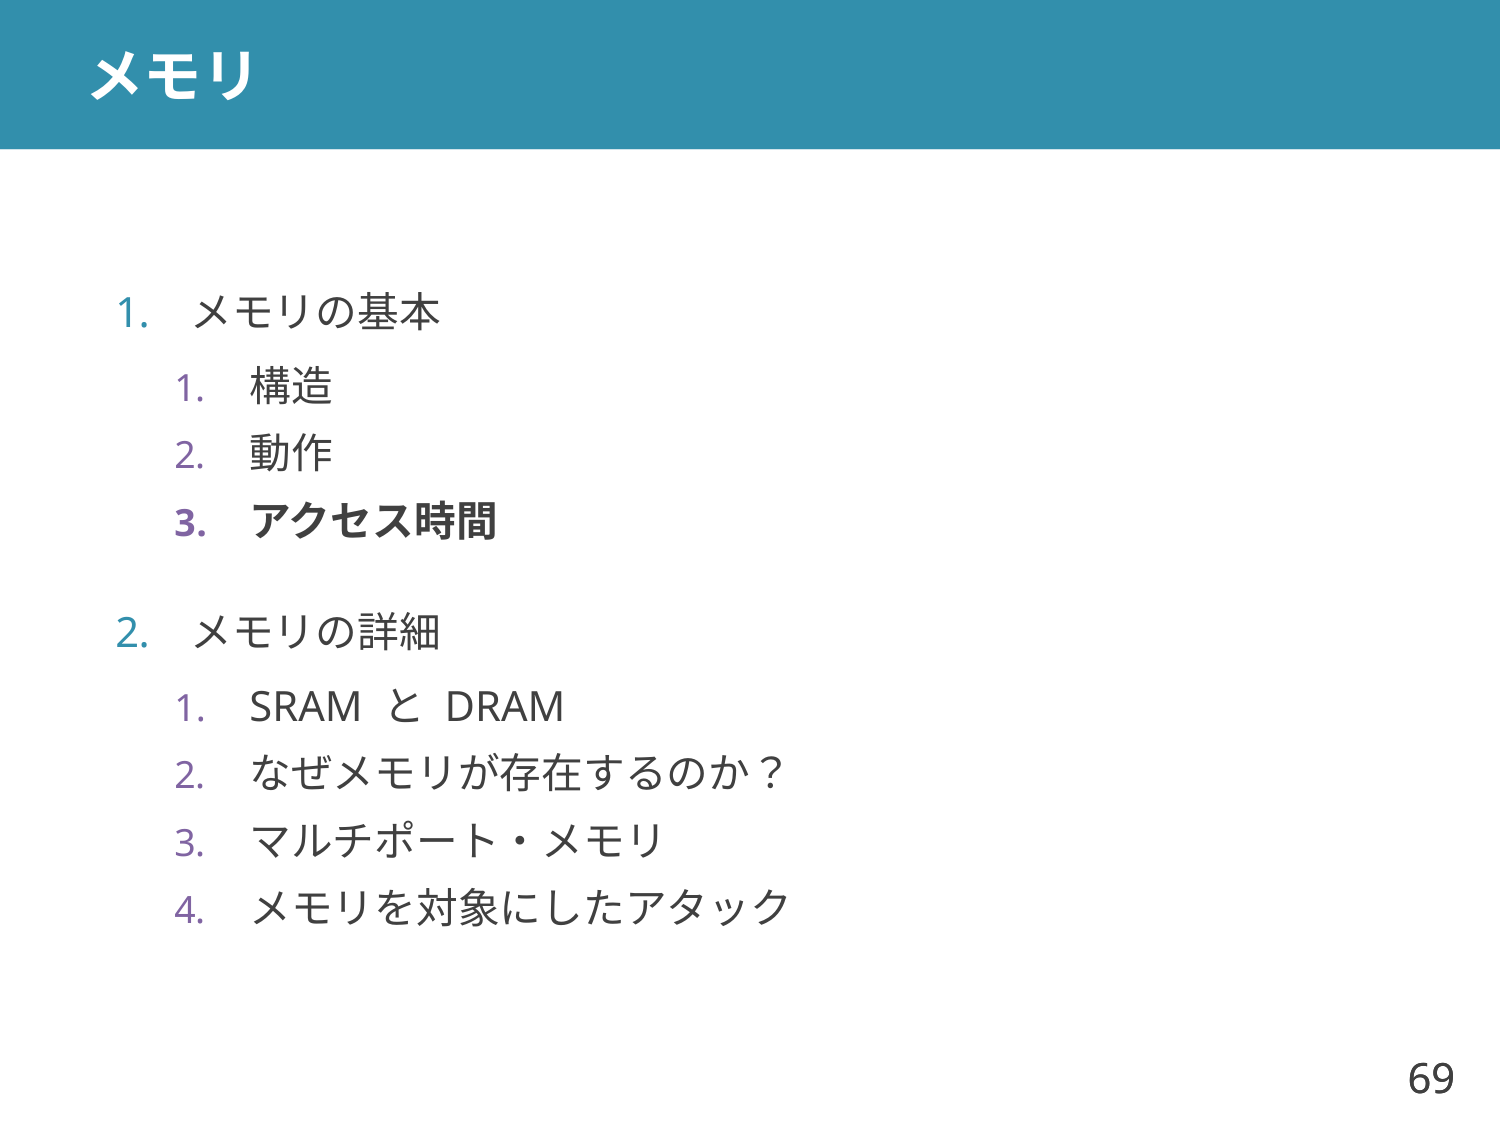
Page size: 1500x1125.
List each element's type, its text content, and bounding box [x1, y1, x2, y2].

list メモリの基本 構造 動作 アクセス時間 メモリの詳細 SRAM と DRAM なぜメモリが存在するのか？ マルチポート・メモリ メモリを対象にしたアタック [100, 178, 1459, 1036]
title メモリ [70, 0, 1500, 150]
